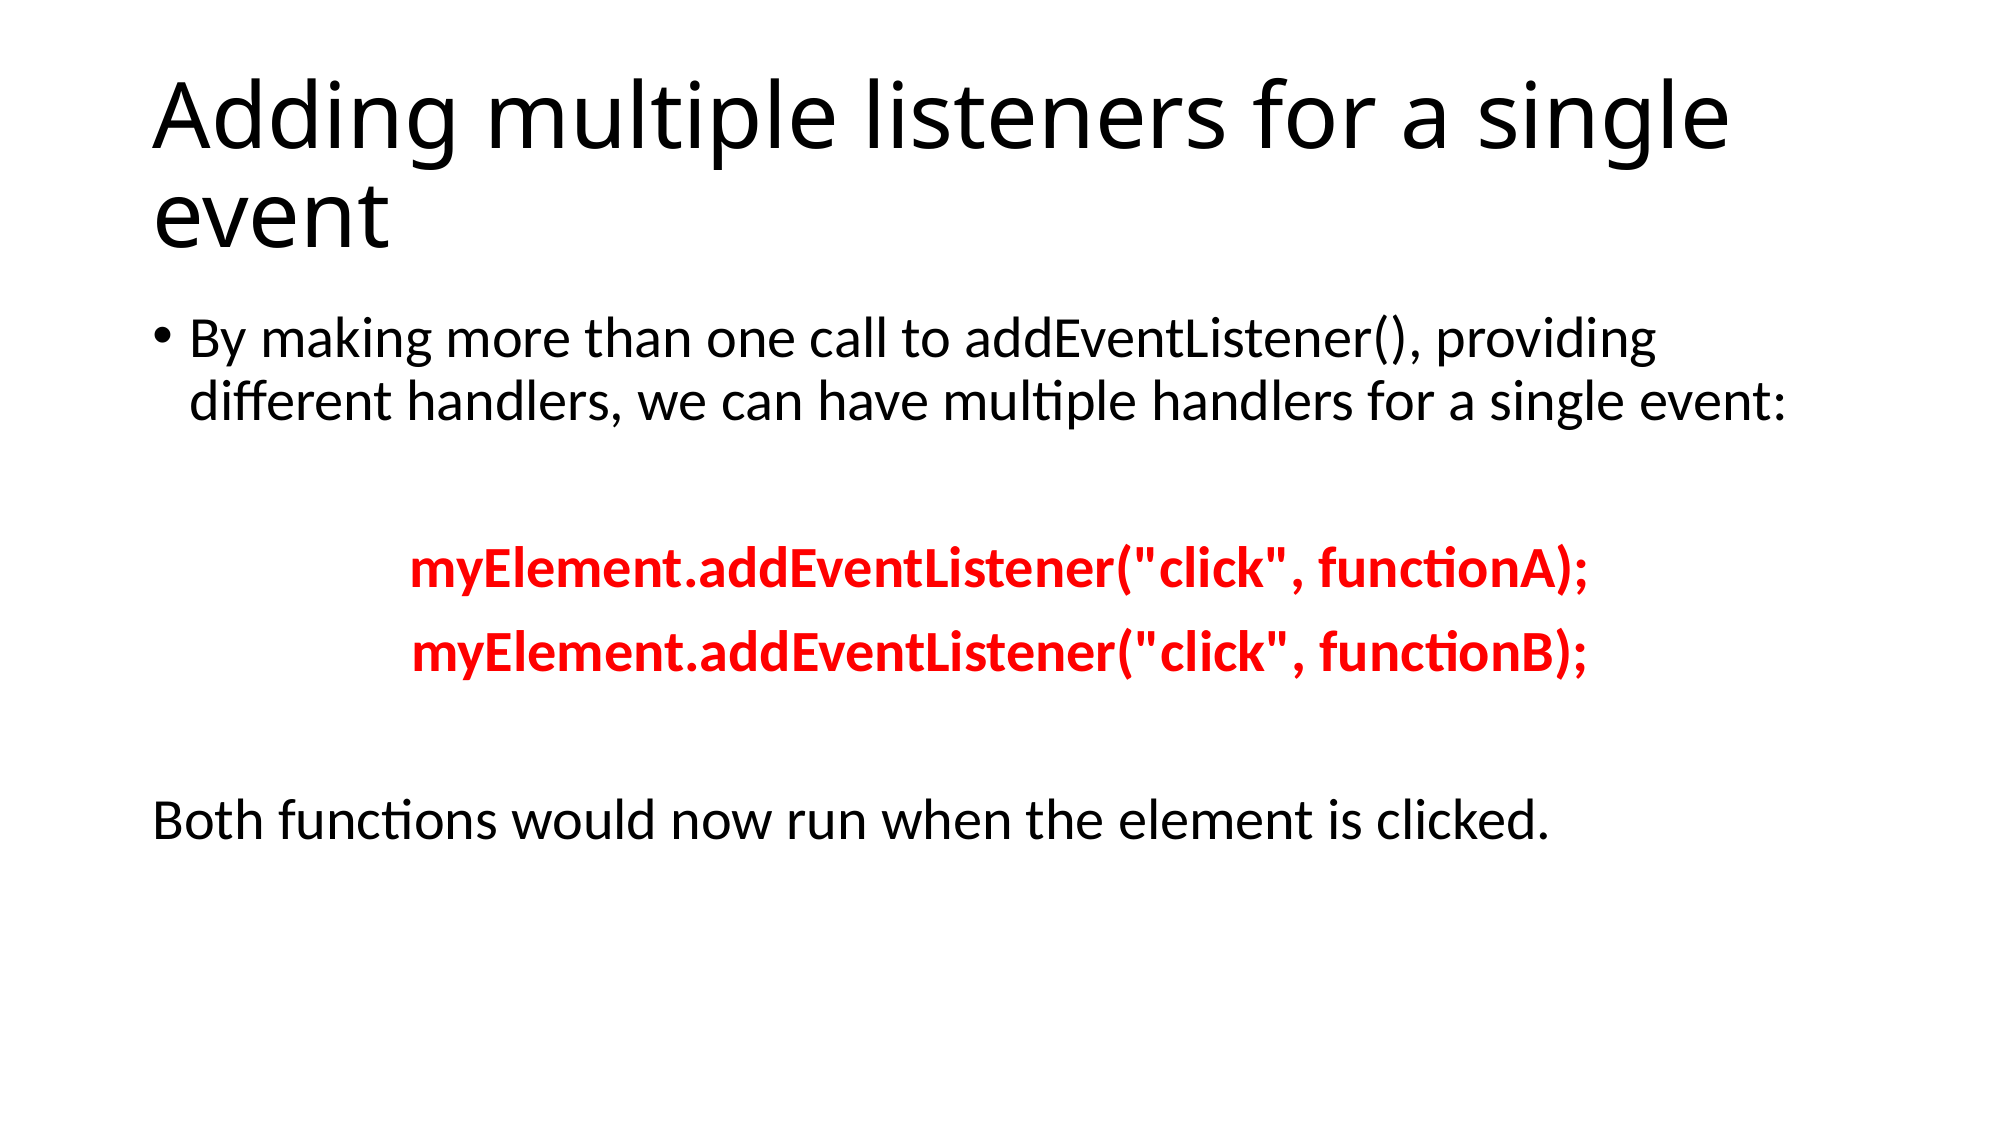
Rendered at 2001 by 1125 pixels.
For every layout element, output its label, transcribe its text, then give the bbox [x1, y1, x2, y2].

title Adding multiple listeners for a single event [137, 59, 1863, 278]
list By making more than one call to addEventListener(), providing different handlers, we can have multiple handlers for a single event: myElement.addEventListener("click", functionA); myElement.addEventListener("click", functionB); Both functions would now run when the element is clicked. [137, 299, 1863, 1014]
